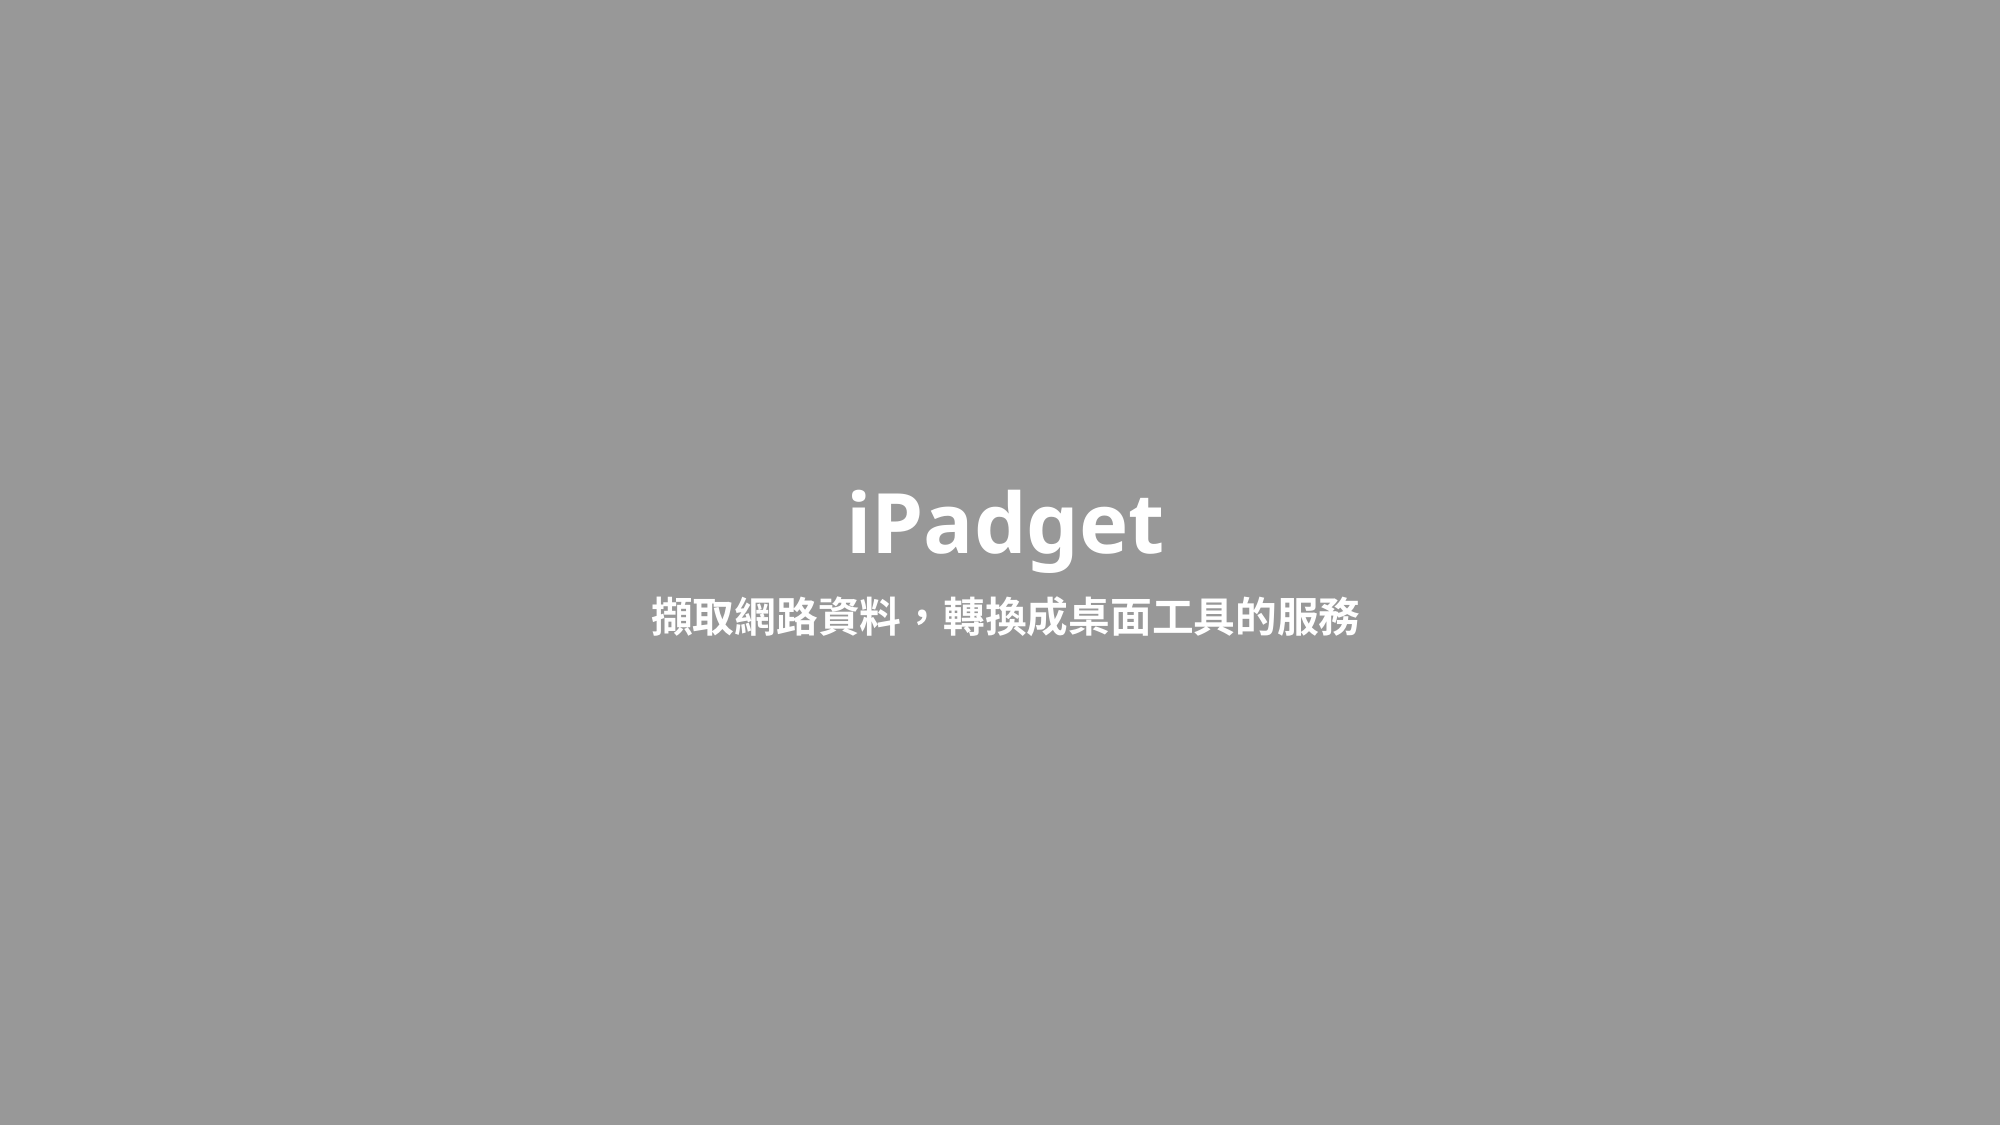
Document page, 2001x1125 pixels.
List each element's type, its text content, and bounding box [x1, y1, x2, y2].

text_box iPadget 擷取網路資料，轉換成桌面工具的服務 [176, 141, 1835, 982]
